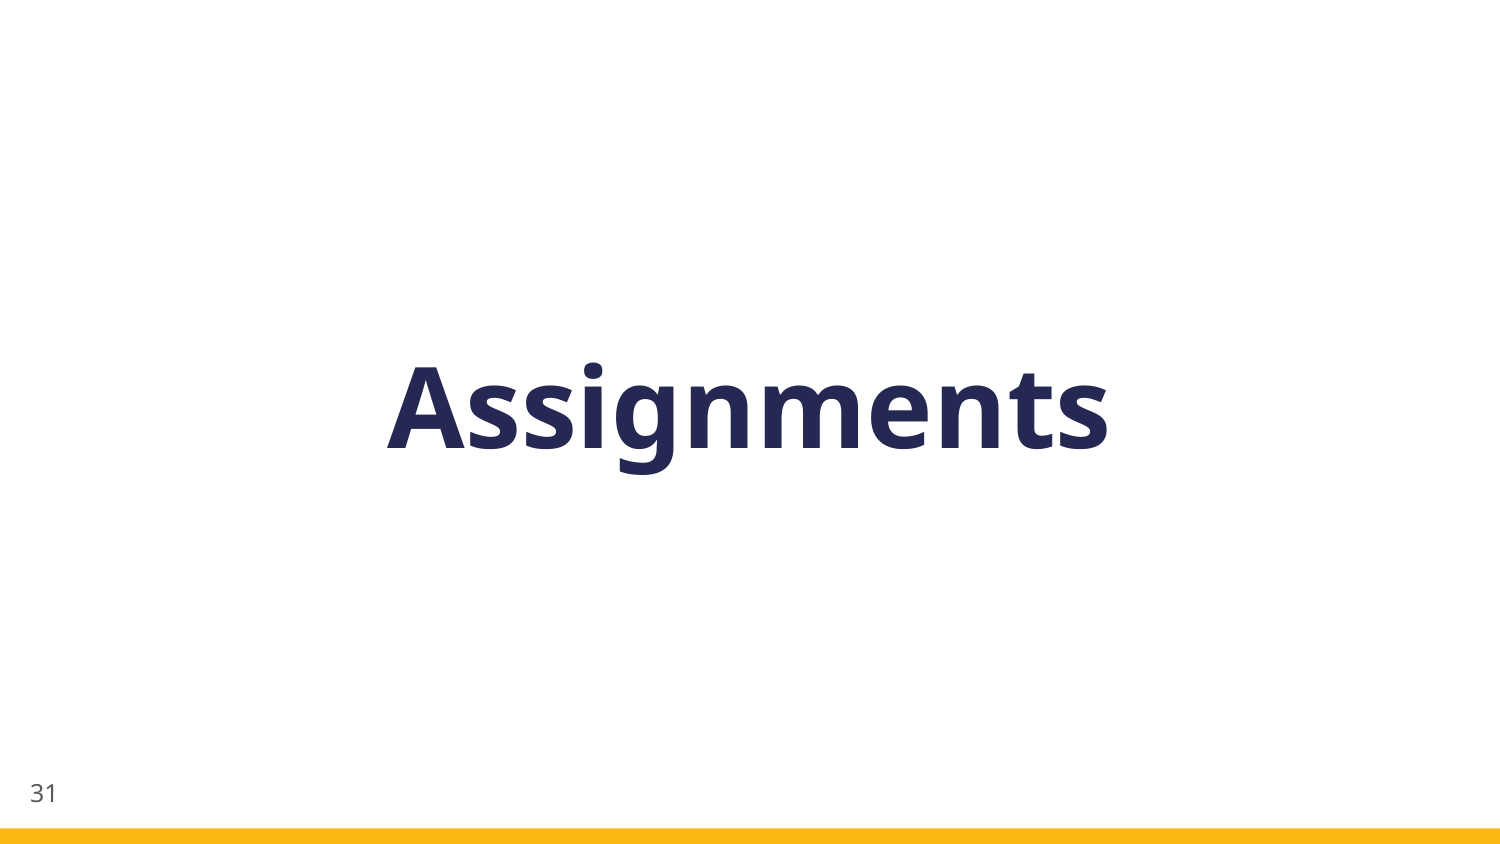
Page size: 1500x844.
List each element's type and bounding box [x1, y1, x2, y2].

title [0, 316, 1500, 479]
